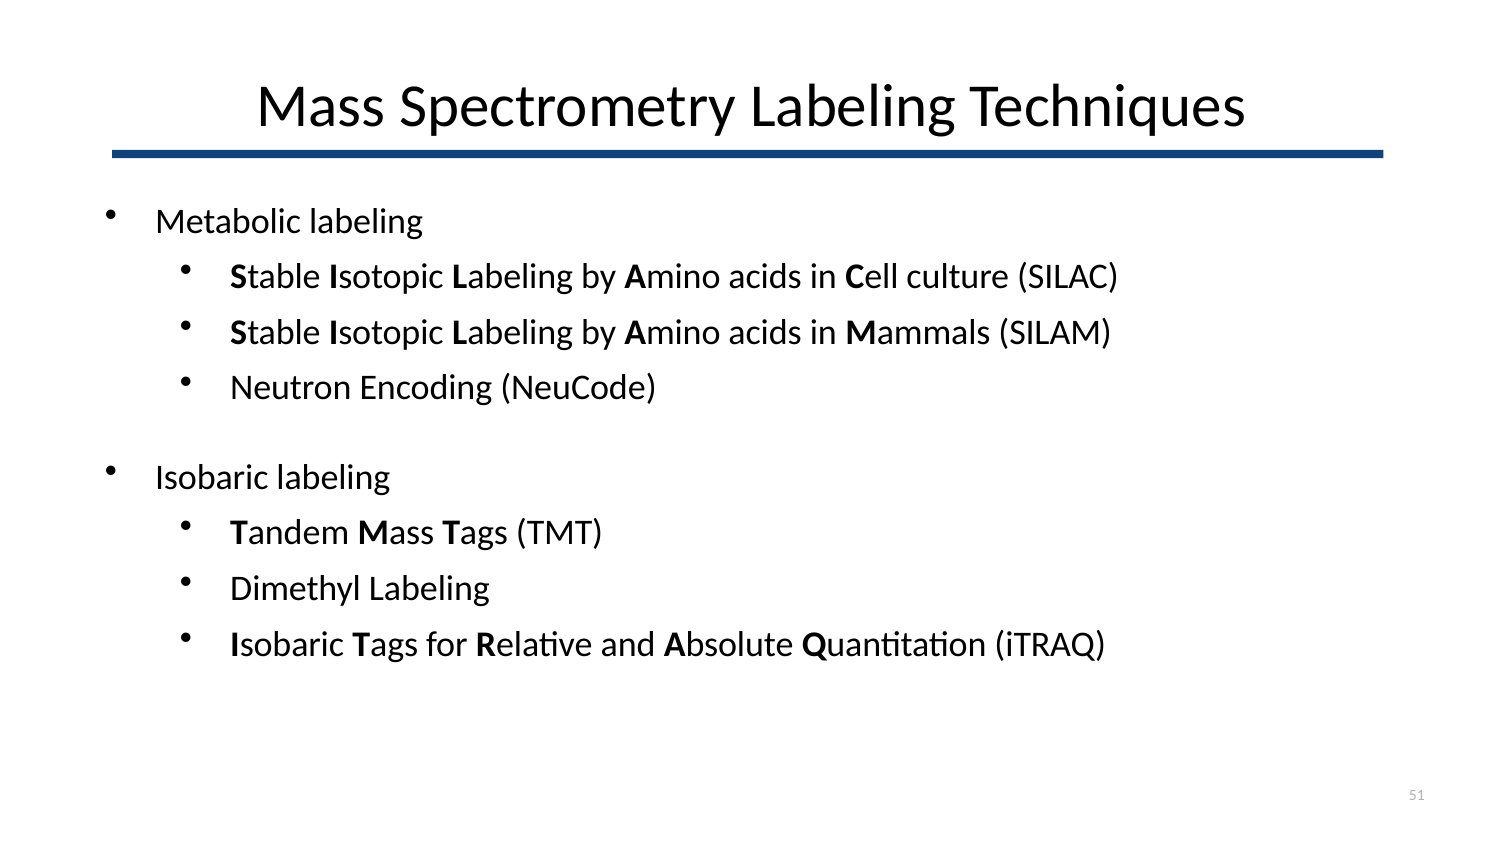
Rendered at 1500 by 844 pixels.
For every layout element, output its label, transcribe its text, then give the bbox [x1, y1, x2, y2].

text_box Mass Spectrometry Labeling Techniques [104, 65, 1396, 152]
slide_number 51 [1406, 784, 1425, 803]
text_box Metabolic labeling Stable Isotopic Labeling by Amino acids in Cell culture (SILAC) Stable Isotopic Labeling by Amino acids in Mammals (SILAM) Neutron Encoding (NeuCode) Isobaric labeling Tandem Mass Tags (TMT) Dimethyl Labeling Isobaric Tags for Relative and Absolute Quantitation (iTRAQ) [104, 197, 1396, 753]
